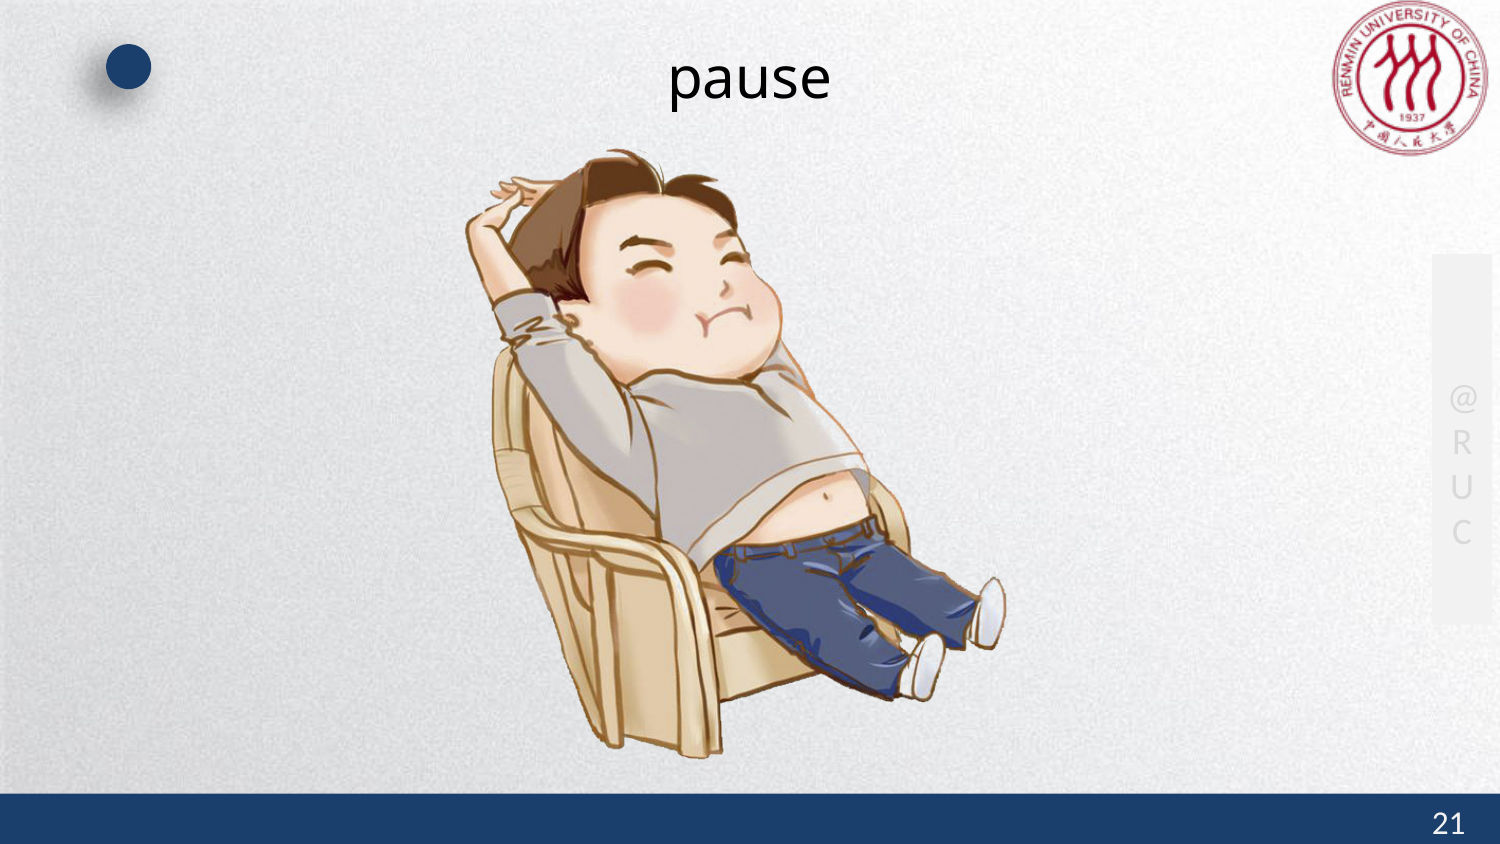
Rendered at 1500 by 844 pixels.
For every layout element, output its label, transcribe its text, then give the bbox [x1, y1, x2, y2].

title pause [75, 33, 1425, 116]
picture [0, 0, 1500, 793]
